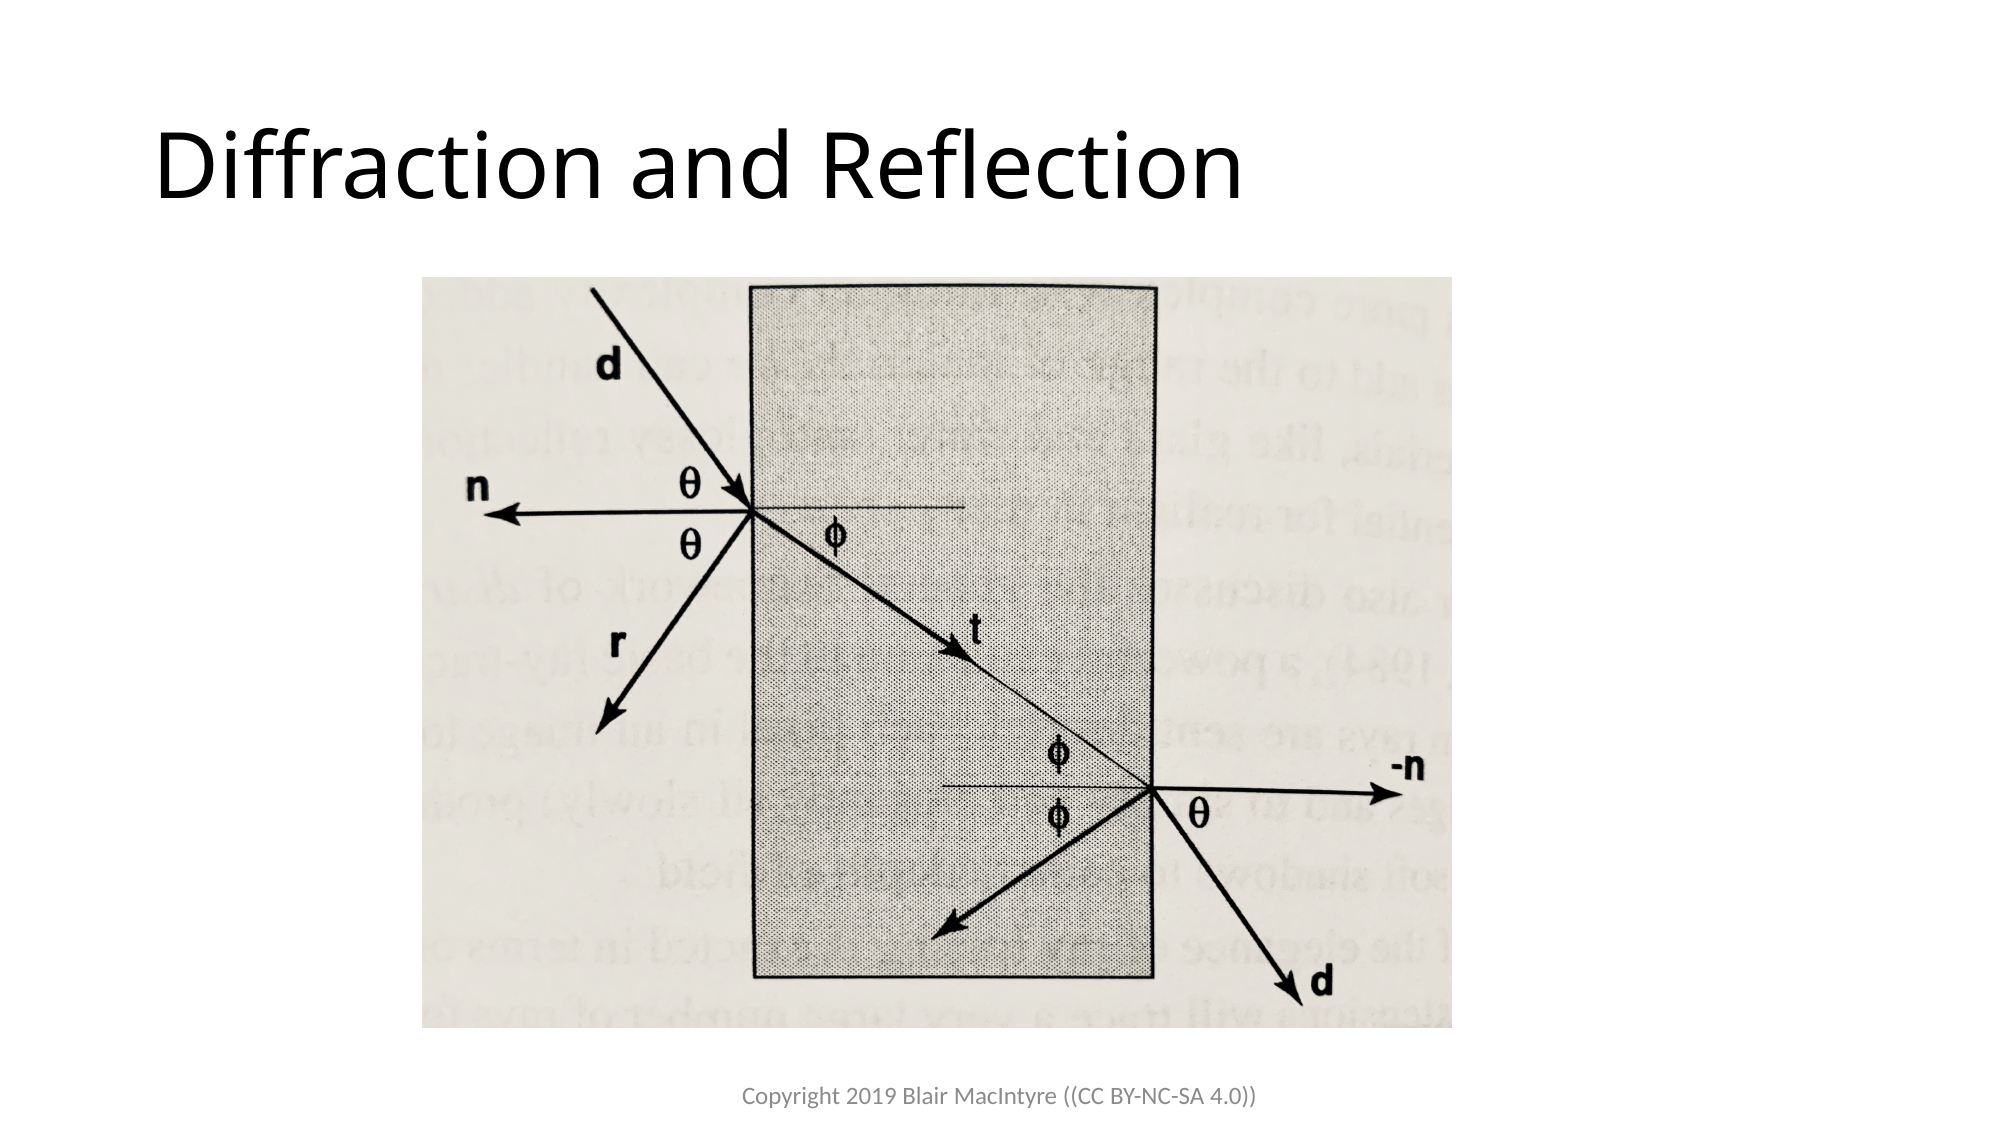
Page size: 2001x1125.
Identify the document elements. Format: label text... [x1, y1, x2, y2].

footer Copyright 2019 Blair MacIntyre ((CC BY-NC-SA 4.0)) [662, 1065, 1338, 1125]
title Diffraction and Reflection [137, 59, 1863, 278]
picture [422, 277, 1452, 1028]
